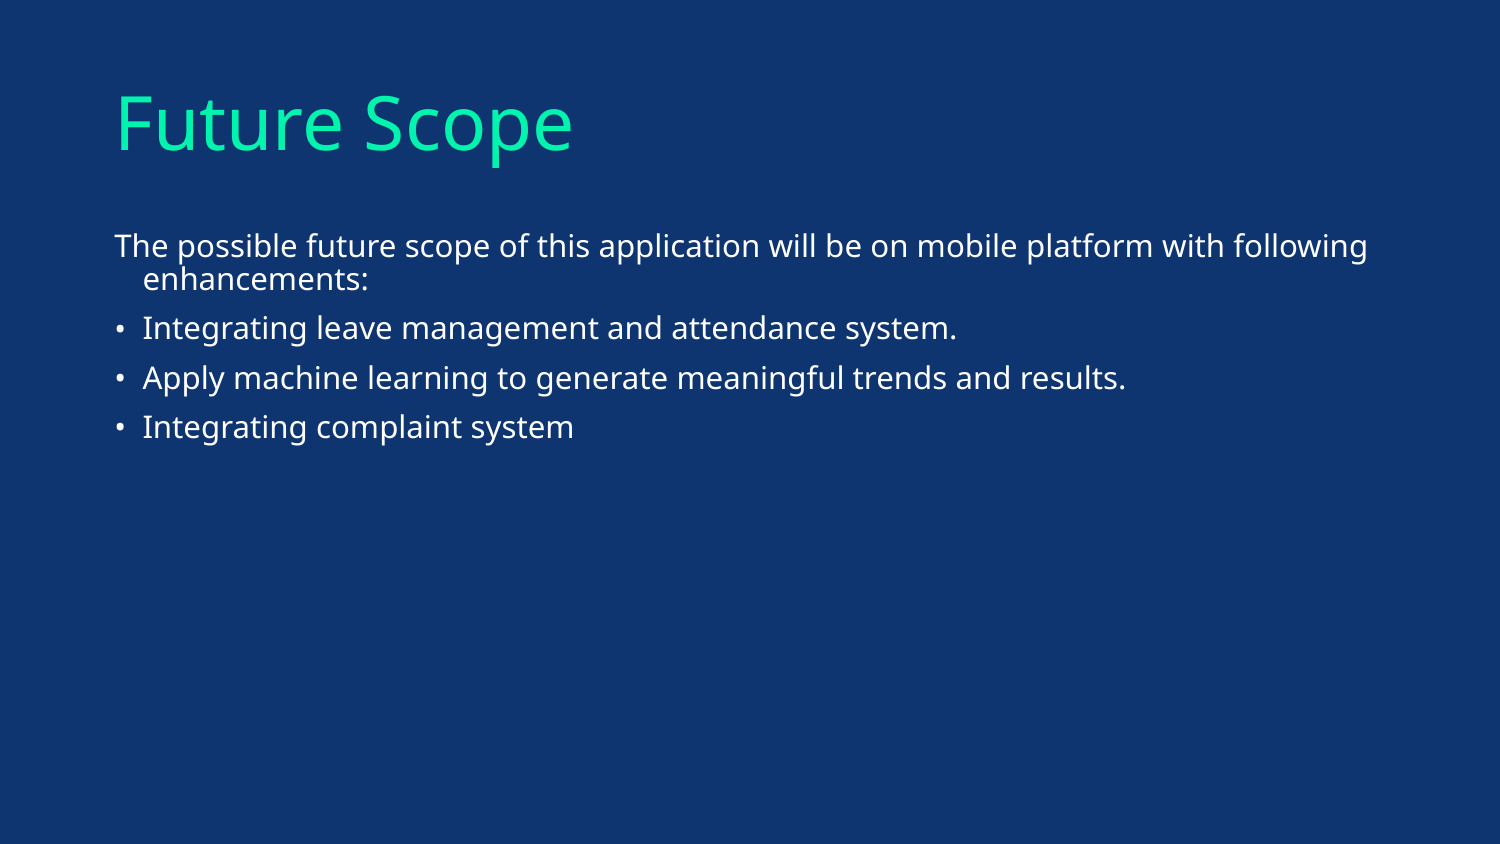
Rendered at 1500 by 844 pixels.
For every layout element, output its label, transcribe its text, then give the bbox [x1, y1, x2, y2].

title Future Scope [103, 44, 1397, 208]
list The possible future scope of this application will be on mobile platform with following enhancements: Integrating leave management and attendance system. Apply machine learning to generate meaningful trends and results. Integrating complaint system [103, 224, 1397, 760]
